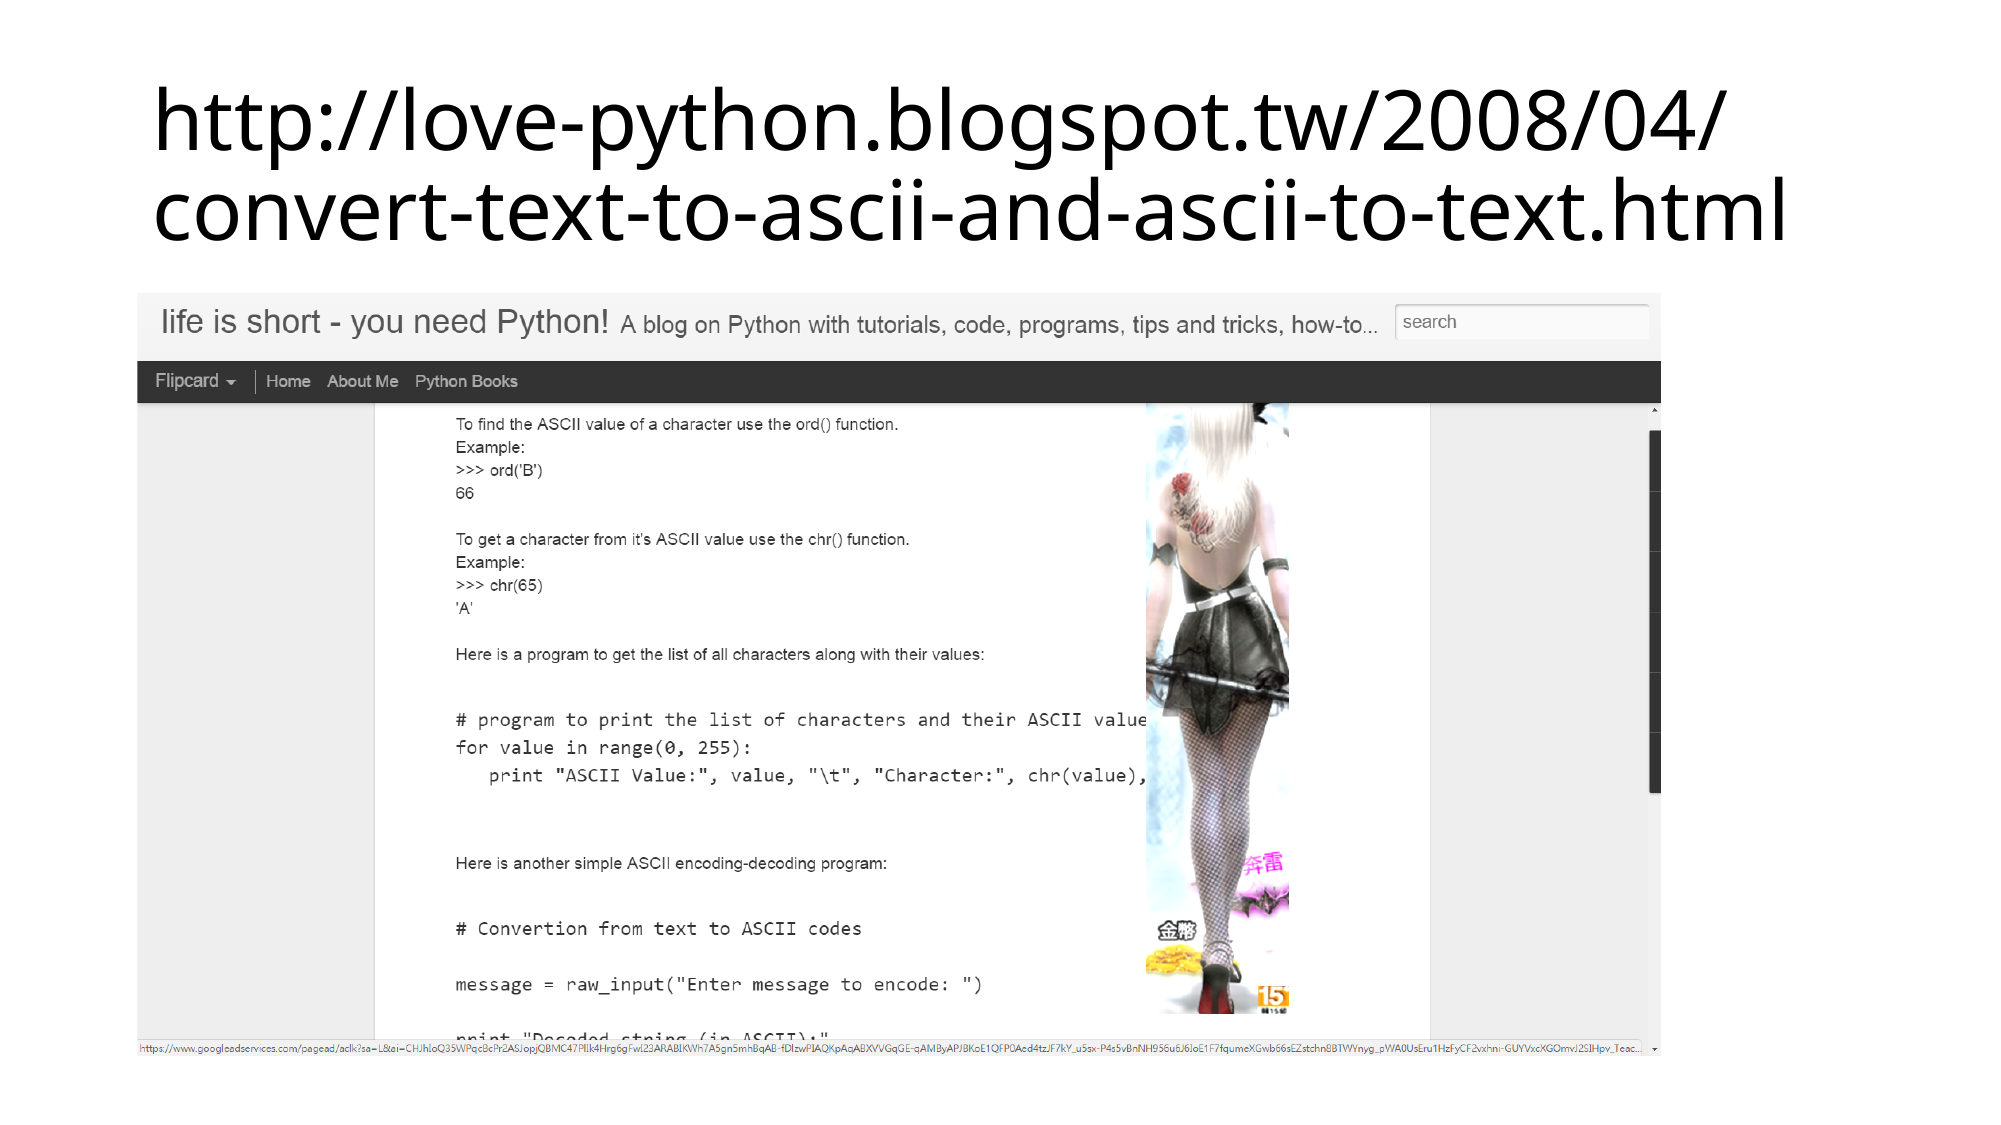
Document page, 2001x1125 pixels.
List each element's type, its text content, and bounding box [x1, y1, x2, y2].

title http://love-python.blogspot.tw/2008/04/convert-text-to-ascii-and-ascii-to-text.html [137, 59, 1863, 278]
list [137, 293, 1662, 1056]
